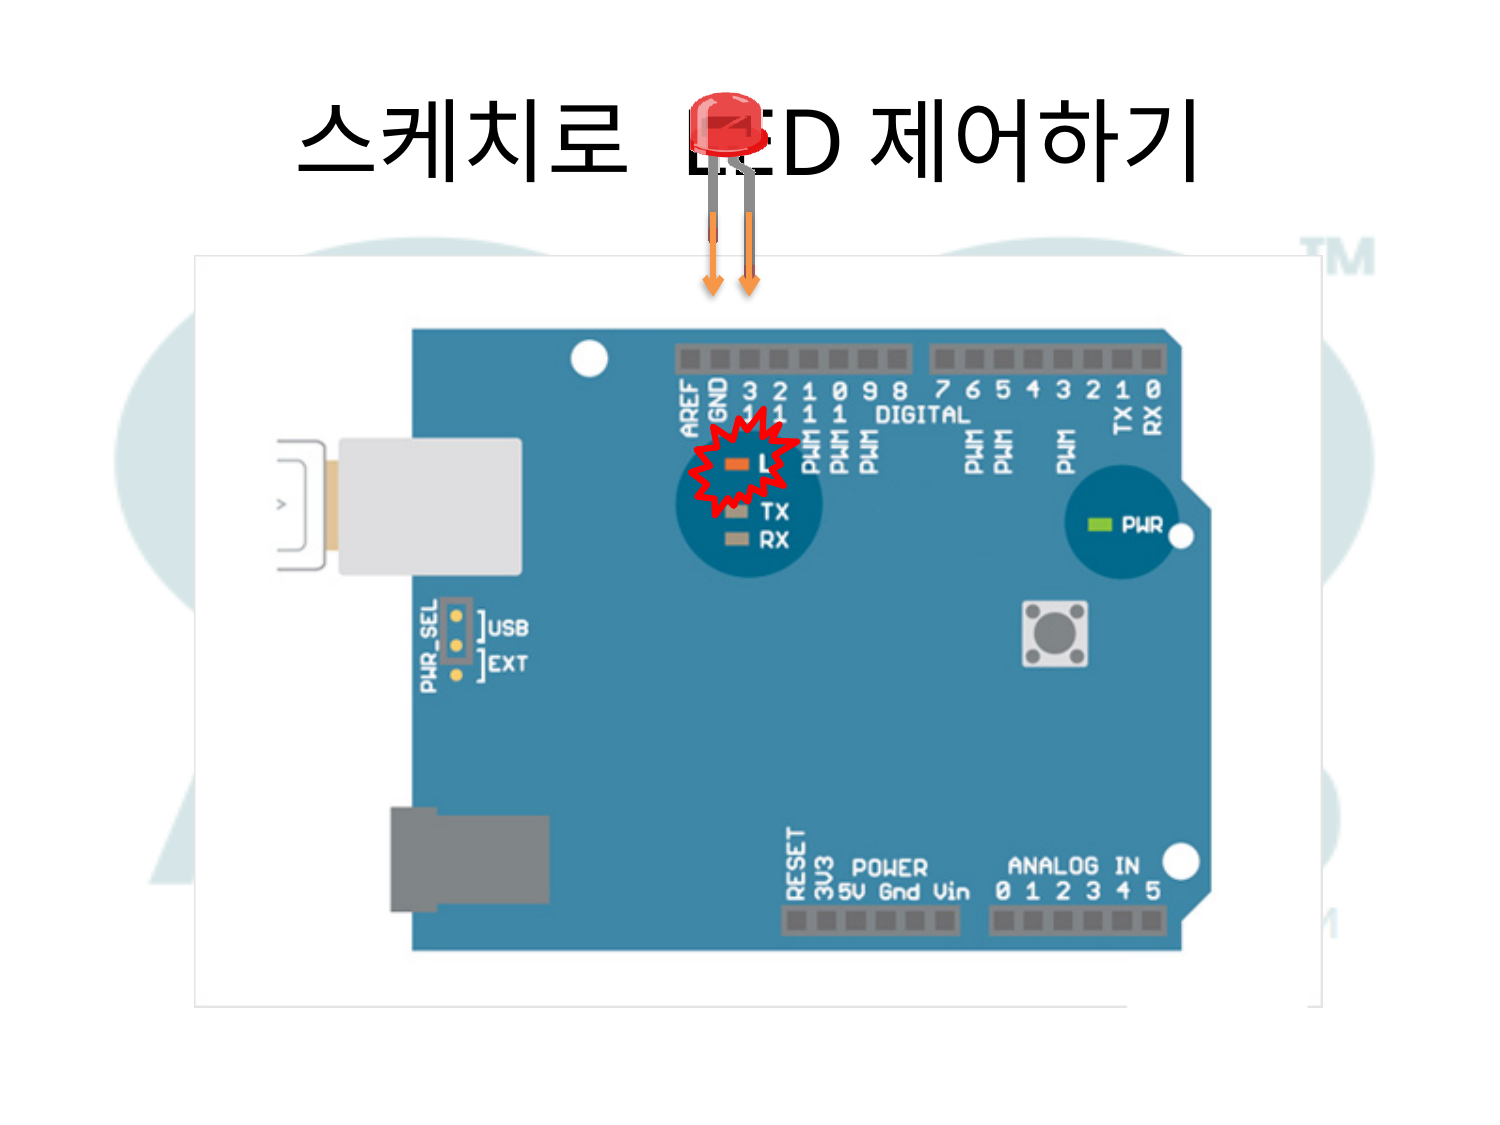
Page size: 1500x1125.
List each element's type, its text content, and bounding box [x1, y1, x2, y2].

picture [194, 255, 1324, 1008]
title 스케치로 LED제어하기 [75, 45, 1425, 233]
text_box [621, 84, 823, 297]
